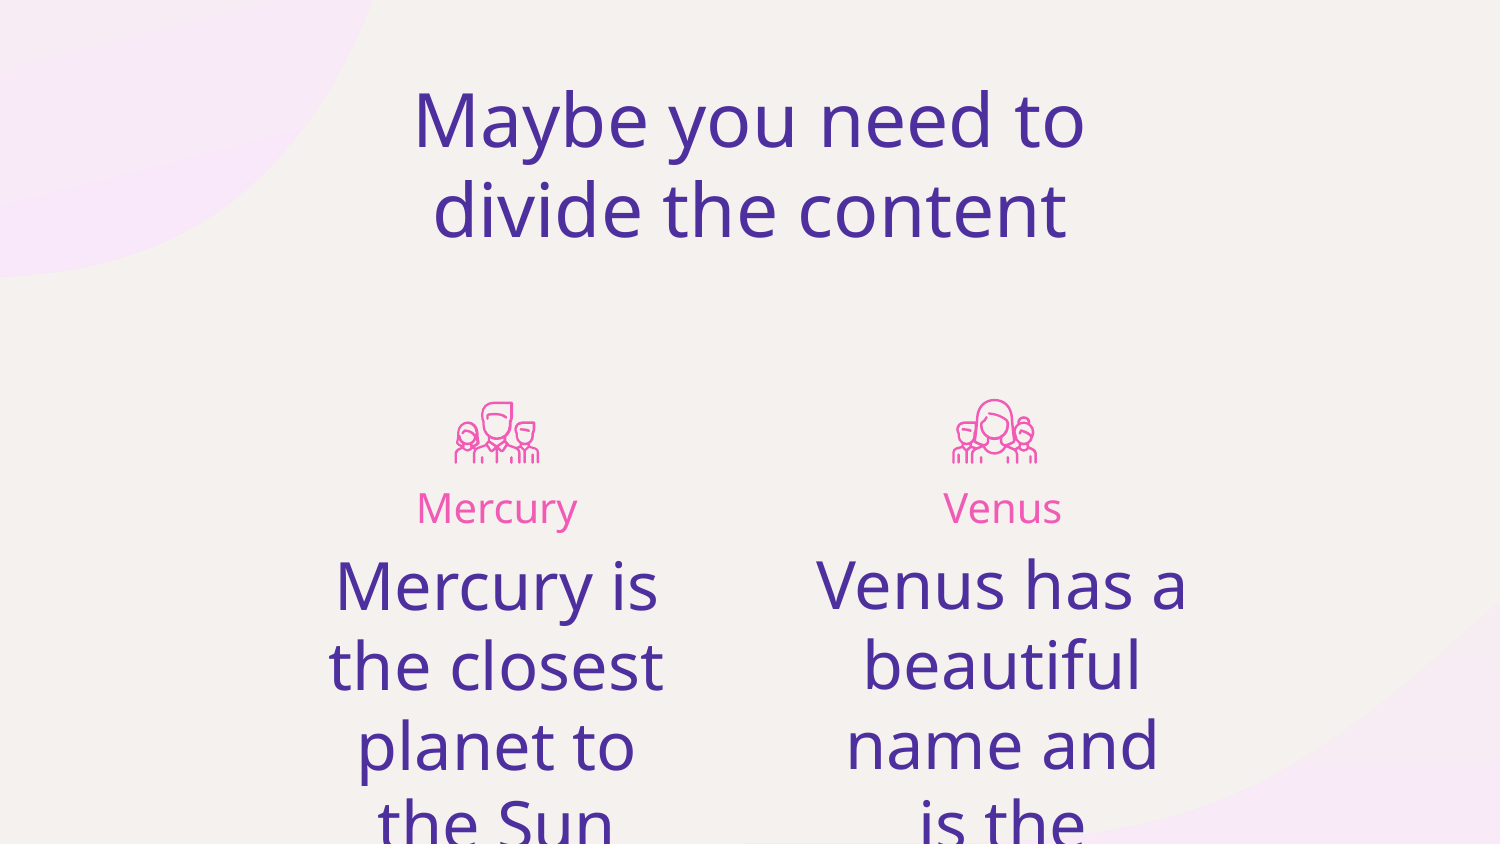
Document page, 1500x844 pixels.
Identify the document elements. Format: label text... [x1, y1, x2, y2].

subtitle Venus has a beautiful name and is the second planet from the Sun [815, 543, 1191, 678]
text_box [952, 398, 1038, 465]
title Maybe you need to divide the content [375, 72, 1125, 290]
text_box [454, 401, 540, 465]
subtitle Mercury [309, 481, 685, 545]
subtitle Mercury is the closest planet to the Sun and the smallest one in the Solar System [309, 545, 685, 679]
subtitle Venus [815, 481, 1191, 543]
